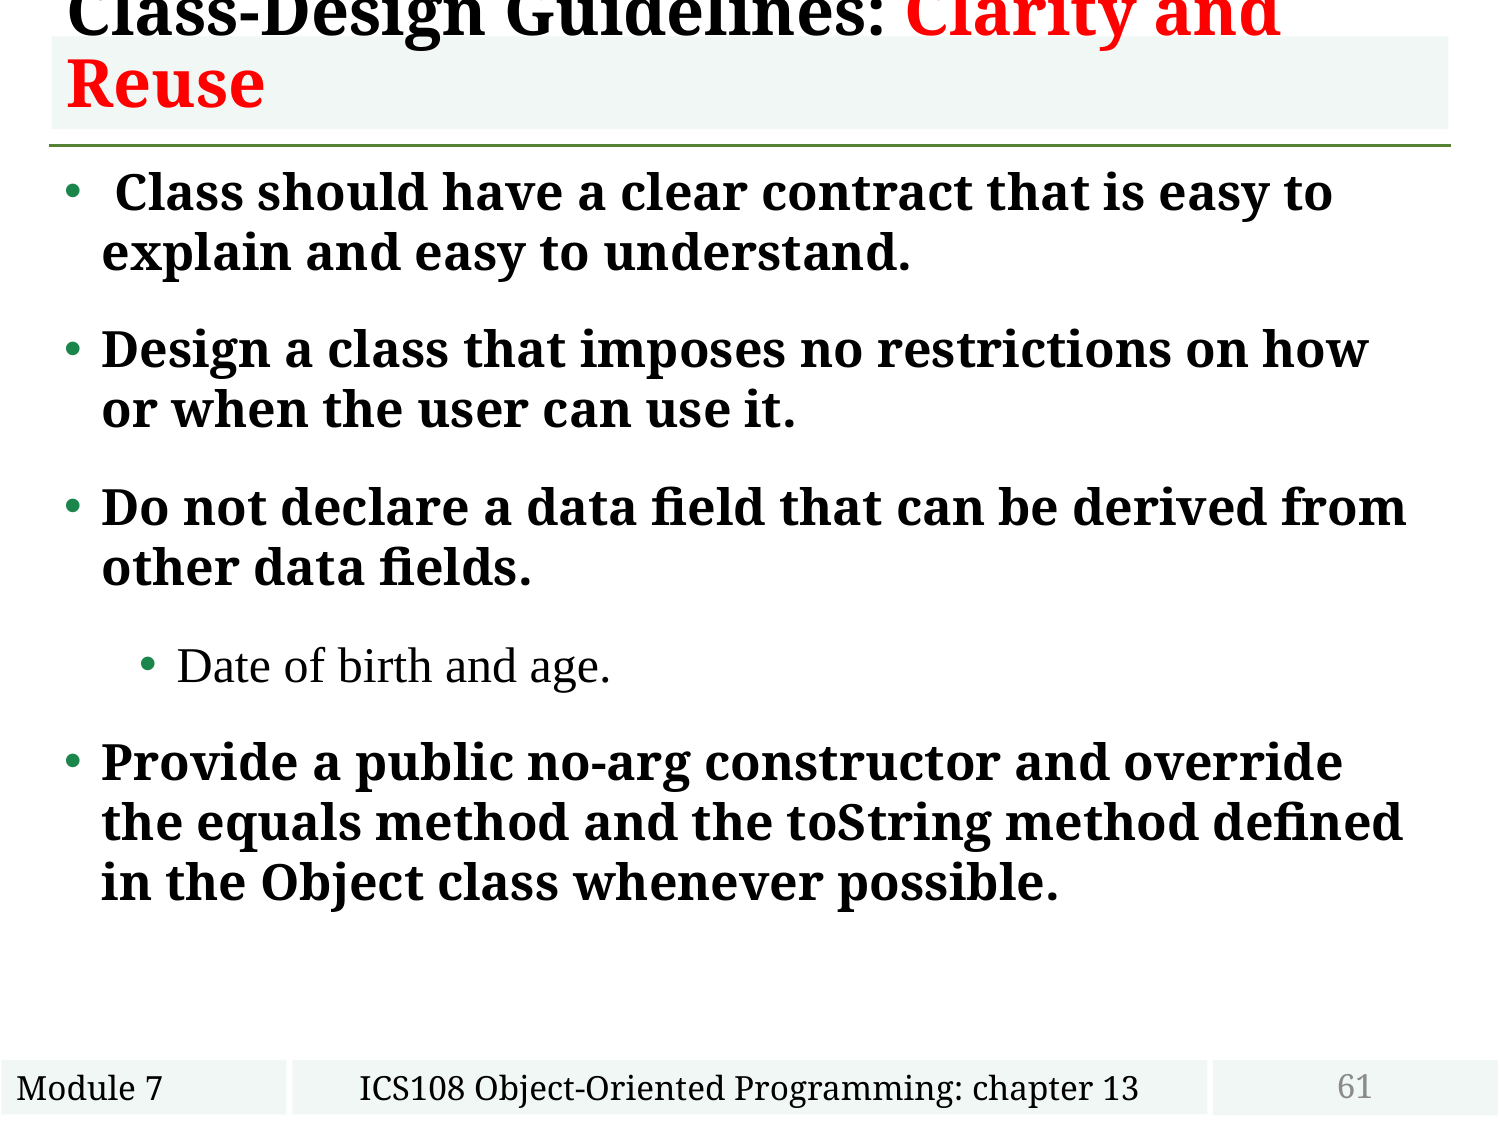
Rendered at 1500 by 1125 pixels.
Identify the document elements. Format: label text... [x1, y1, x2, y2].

slide_number 61 [1212, 1059, 1498, 1116]
title Class-Design Guidelines: Clarity and Reuse [51, 36, 1449, 130]
list Class should have a clear contract that is easy to explain and easy to understand. Design a class that imposes no restrictions on how or when the user can use it. Do not declare a data field that can be derived from other data fields. Date of birth and age. Provide a public no-arg constructor and override the equals method and the toString method defined in the Object class whenever possible. [49, 152, 1451, 1060]
